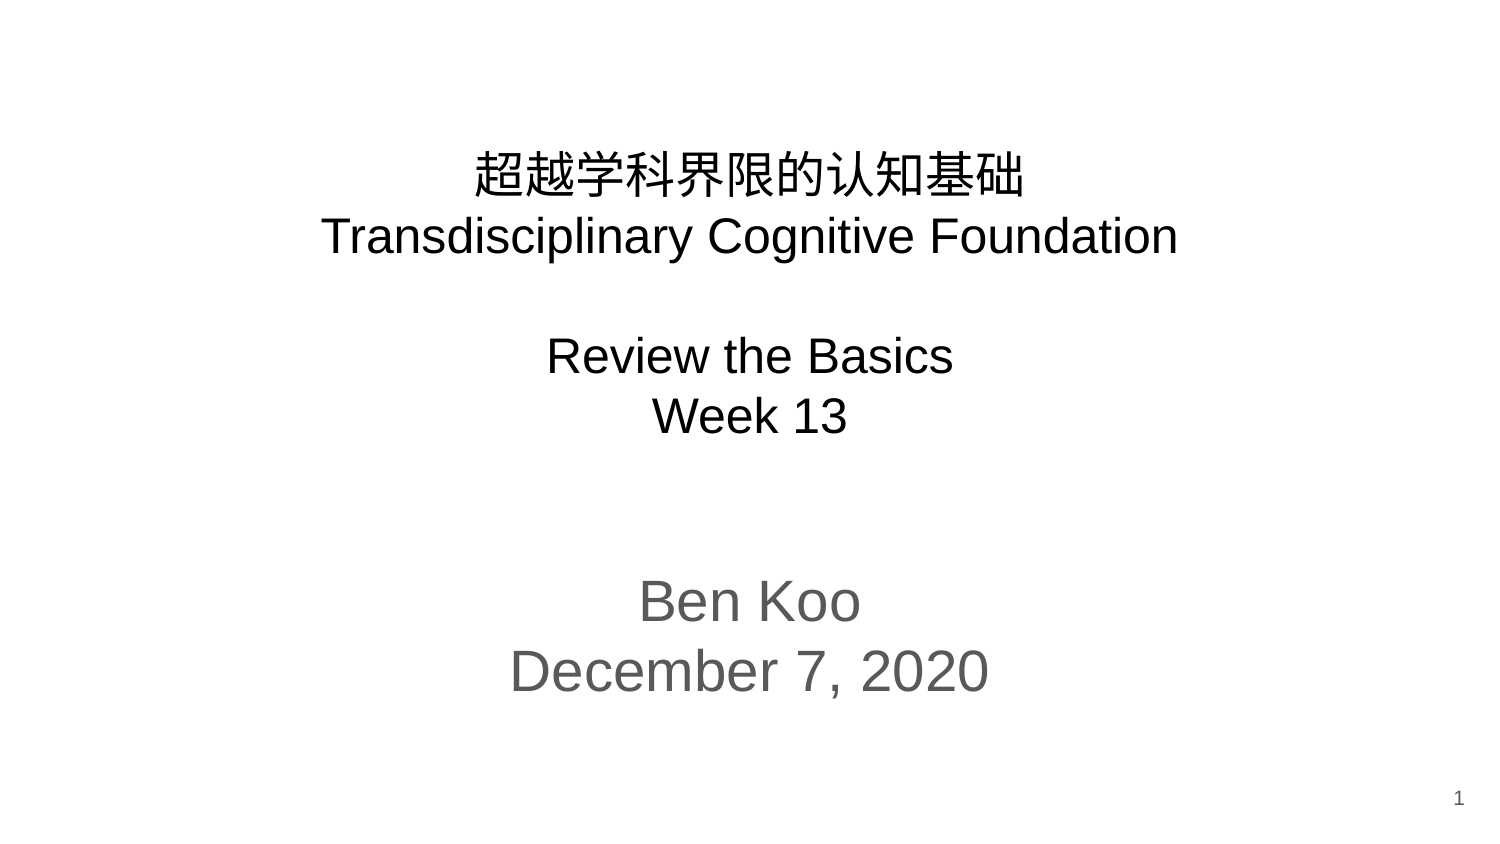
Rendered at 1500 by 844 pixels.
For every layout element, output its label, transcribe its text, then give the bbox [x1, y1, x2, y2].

title 超越学科界限的认知基础 Transdisciplinary Cognitive Foundation Review the Basics Week 13 [51, 53, 1449, 459]
slide_number 1 [1389, 764, 1480, 830]
subtitle Ben Koo December 7, 2020 [51, 548, 1449, 766]
